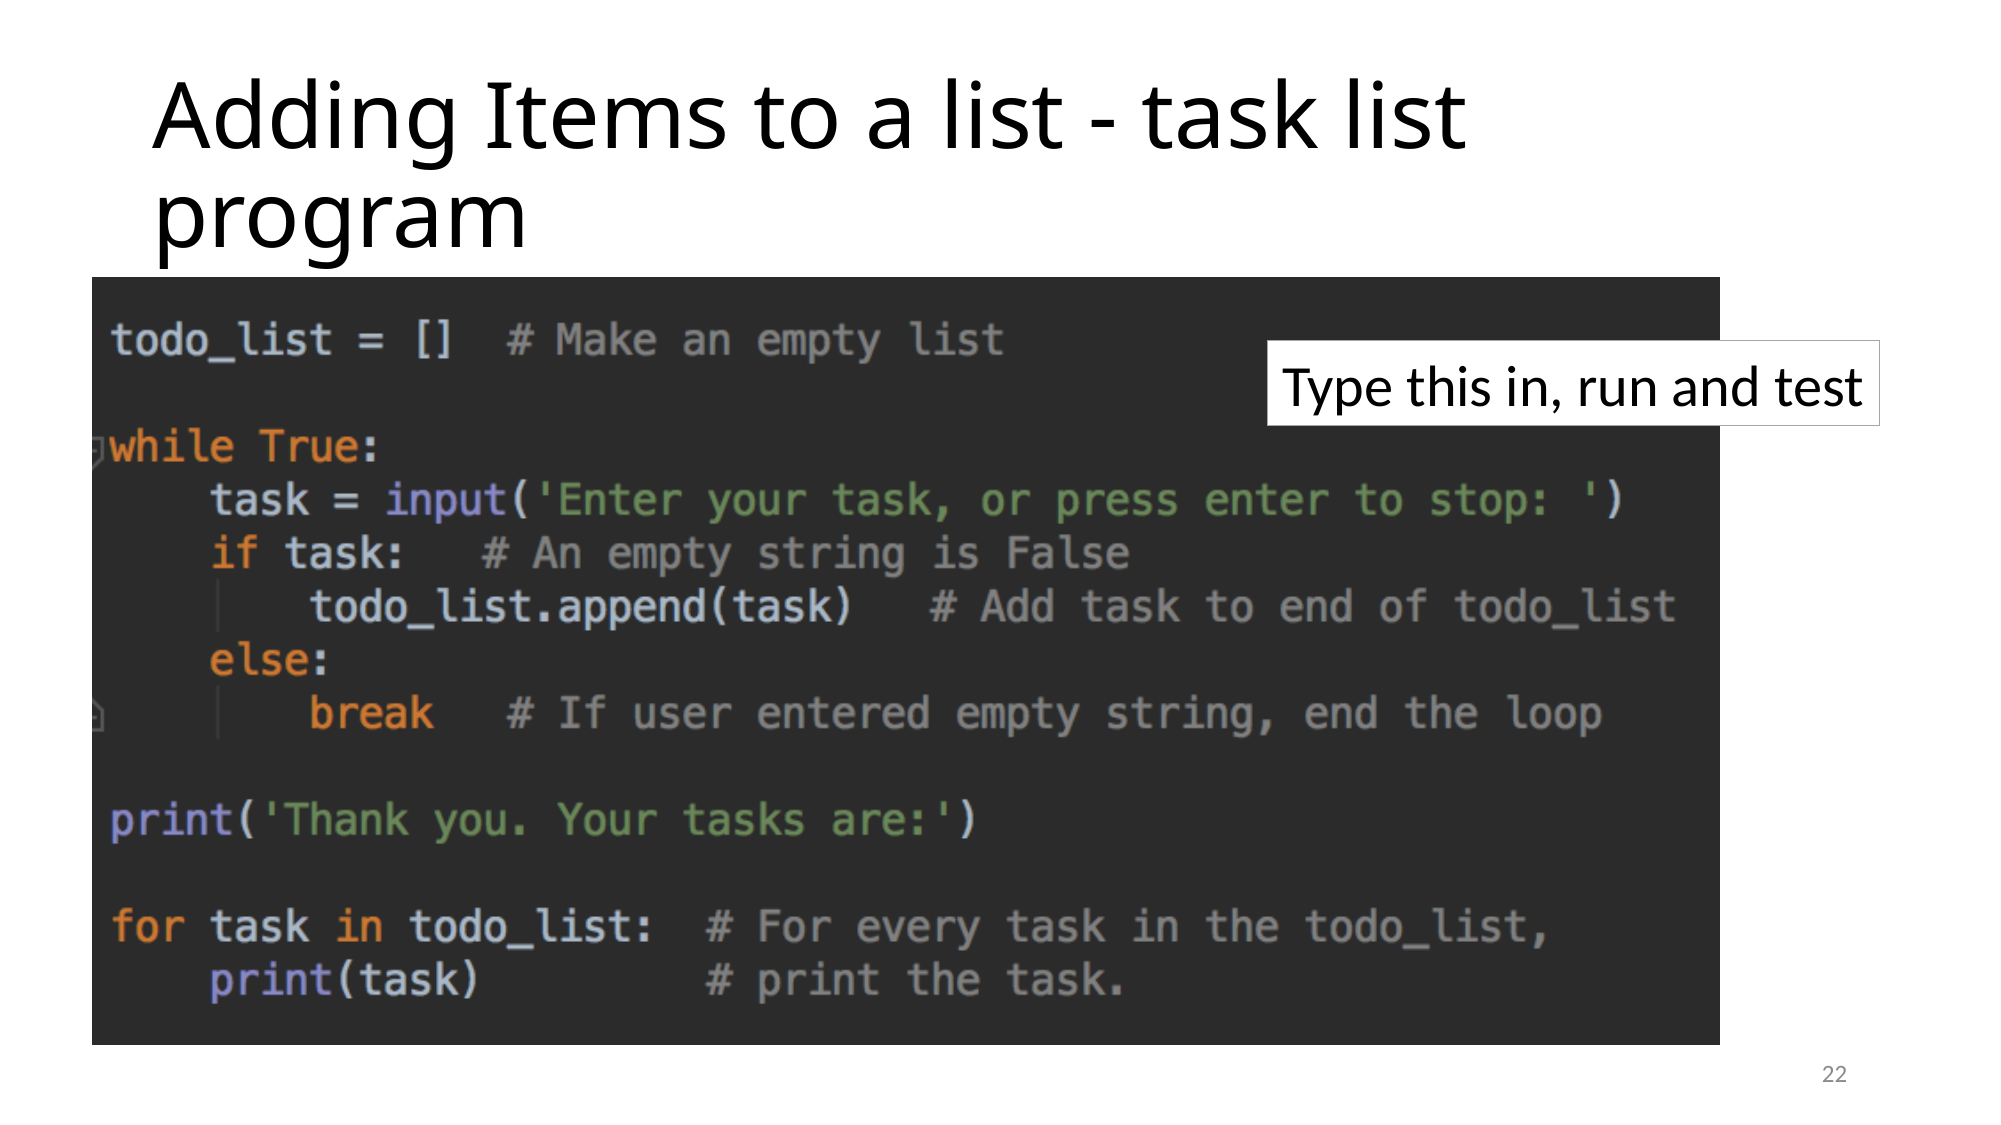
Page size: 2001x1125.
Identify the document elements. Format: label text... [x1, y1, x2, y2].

slide_number 22 [1412, 1042, 1863, 1103]
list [92, 277, 1720, 1045]
title Adding Items to a list - task list program [137, 59, 1863, 278]
text_box Type this in, run and test [1720, 340, 1880, 426]
